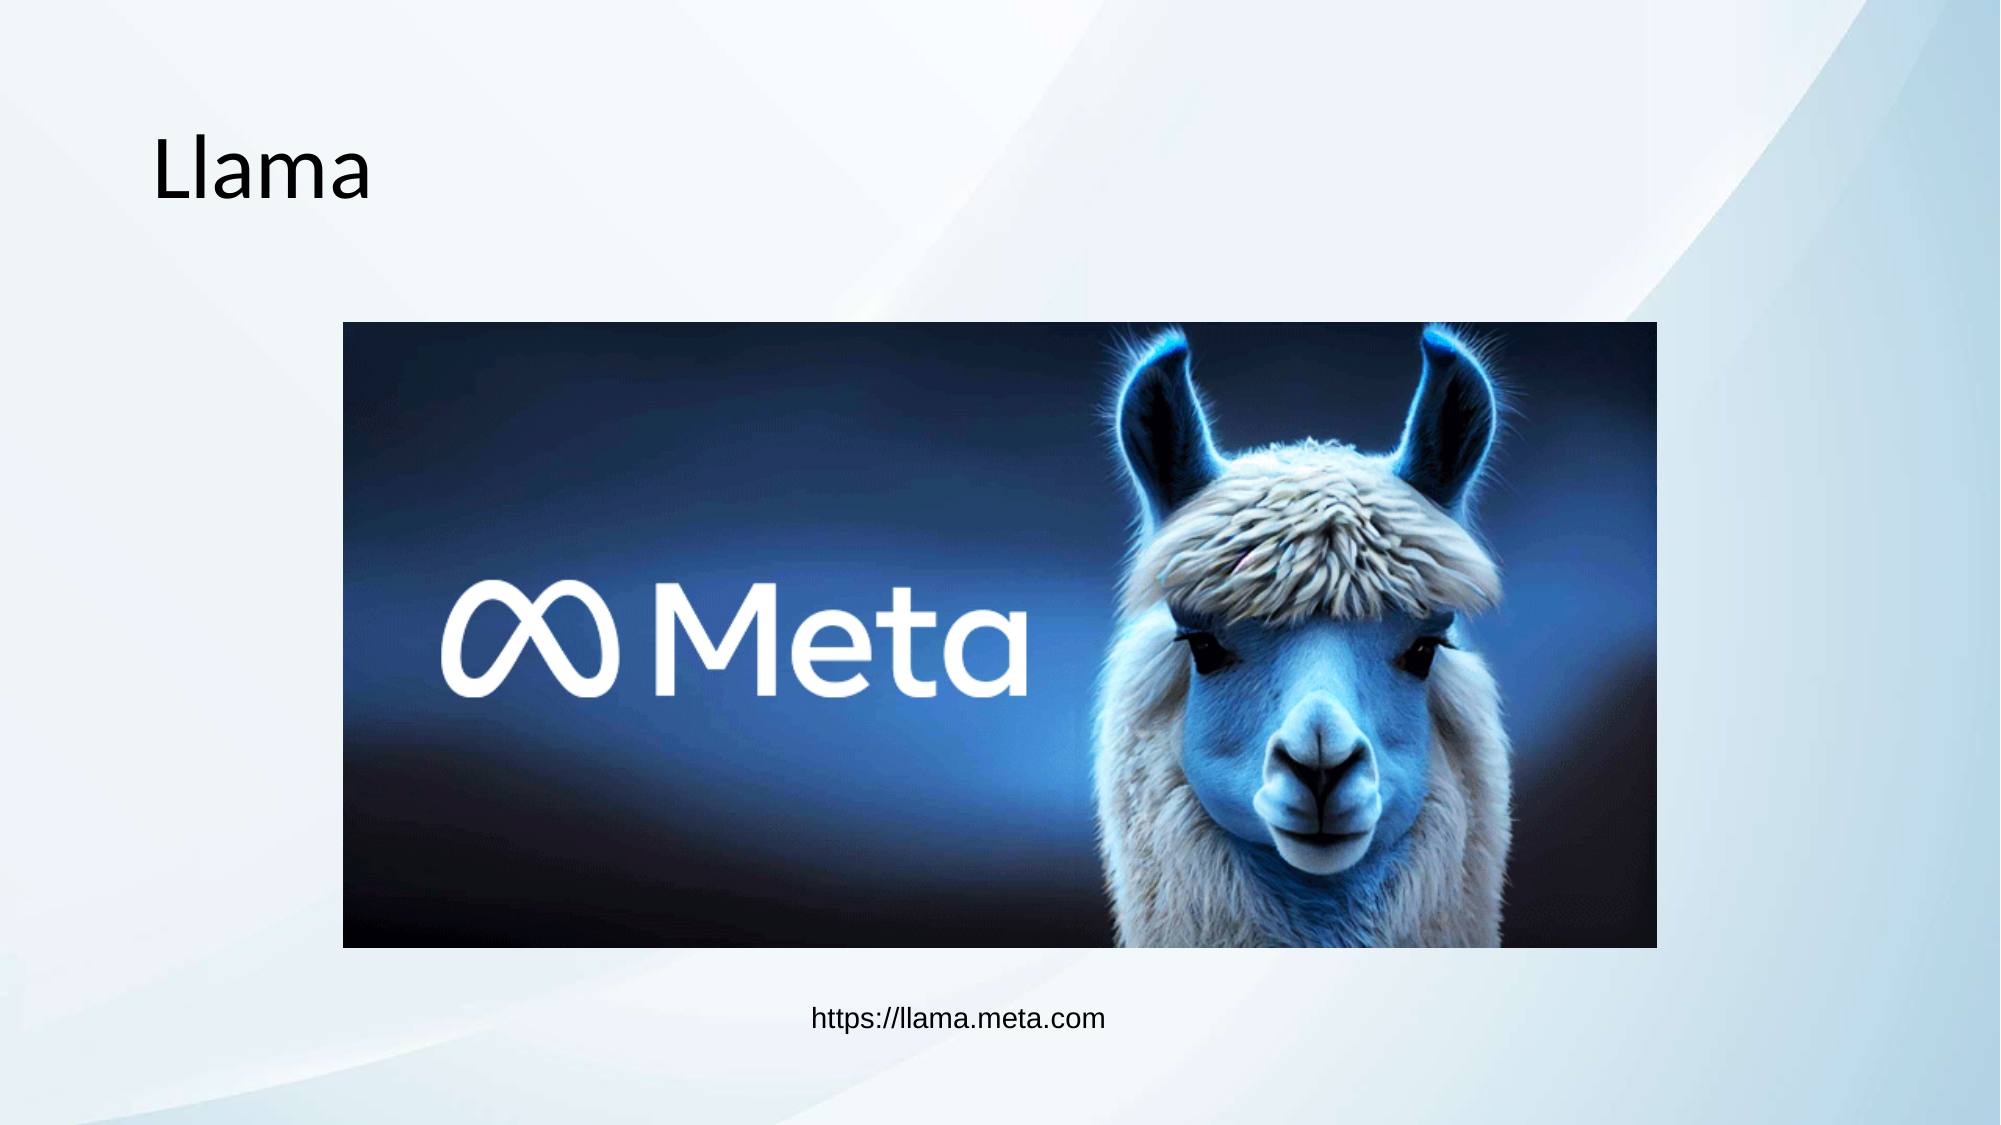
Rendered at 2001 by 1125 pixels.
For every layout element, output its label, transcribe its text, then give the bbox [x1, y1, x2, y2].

title Llama [137, 59, 1863, 278]
text_box https://llama.meta.com [796, 992, 1797, 1043]
picture [0, 0, 2000, 1125]
